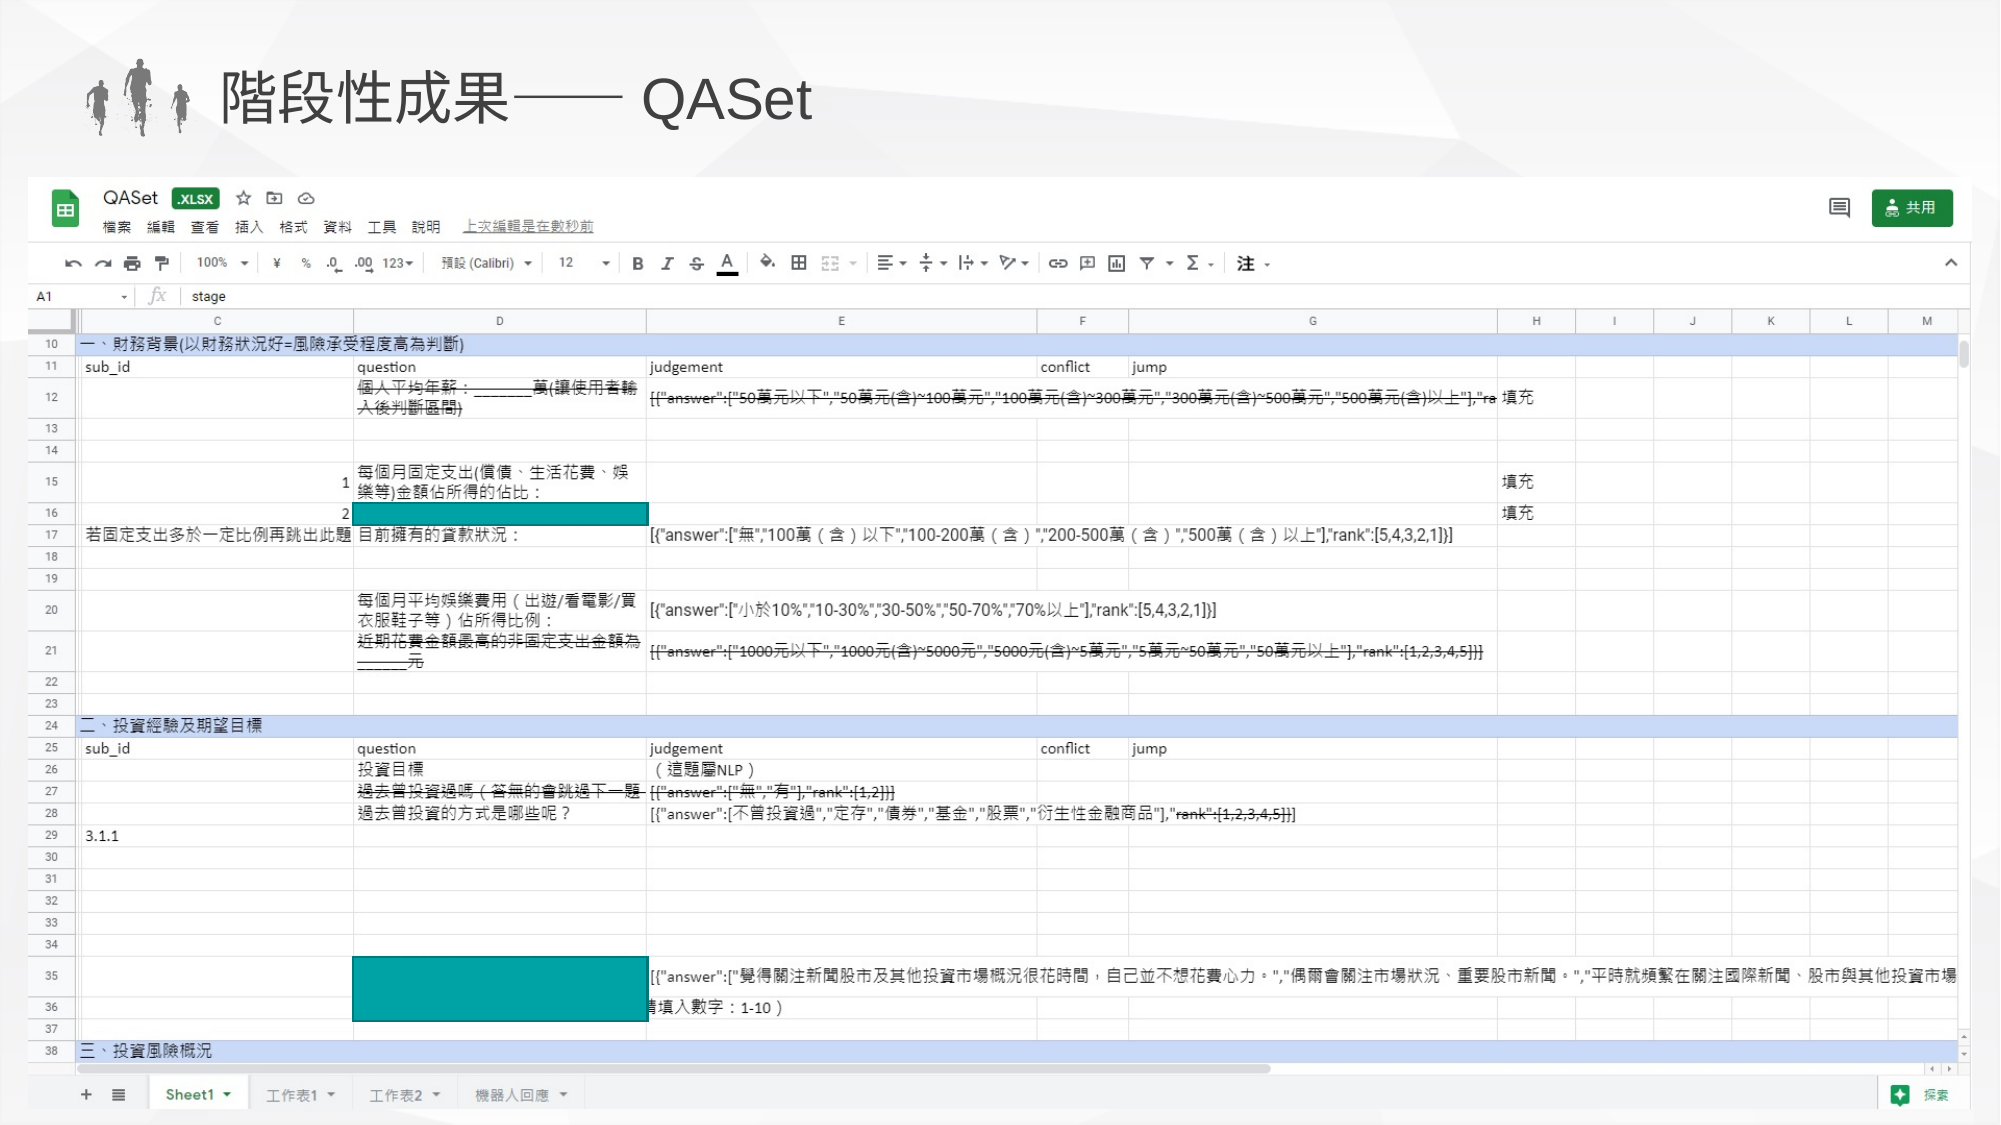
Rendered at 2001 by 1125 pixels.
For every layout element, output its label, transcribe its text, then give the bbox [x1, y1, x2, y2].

list 階段性成果——QASet [204, 62, 979, 155]
picture [0, 0, 2000, 1125]
